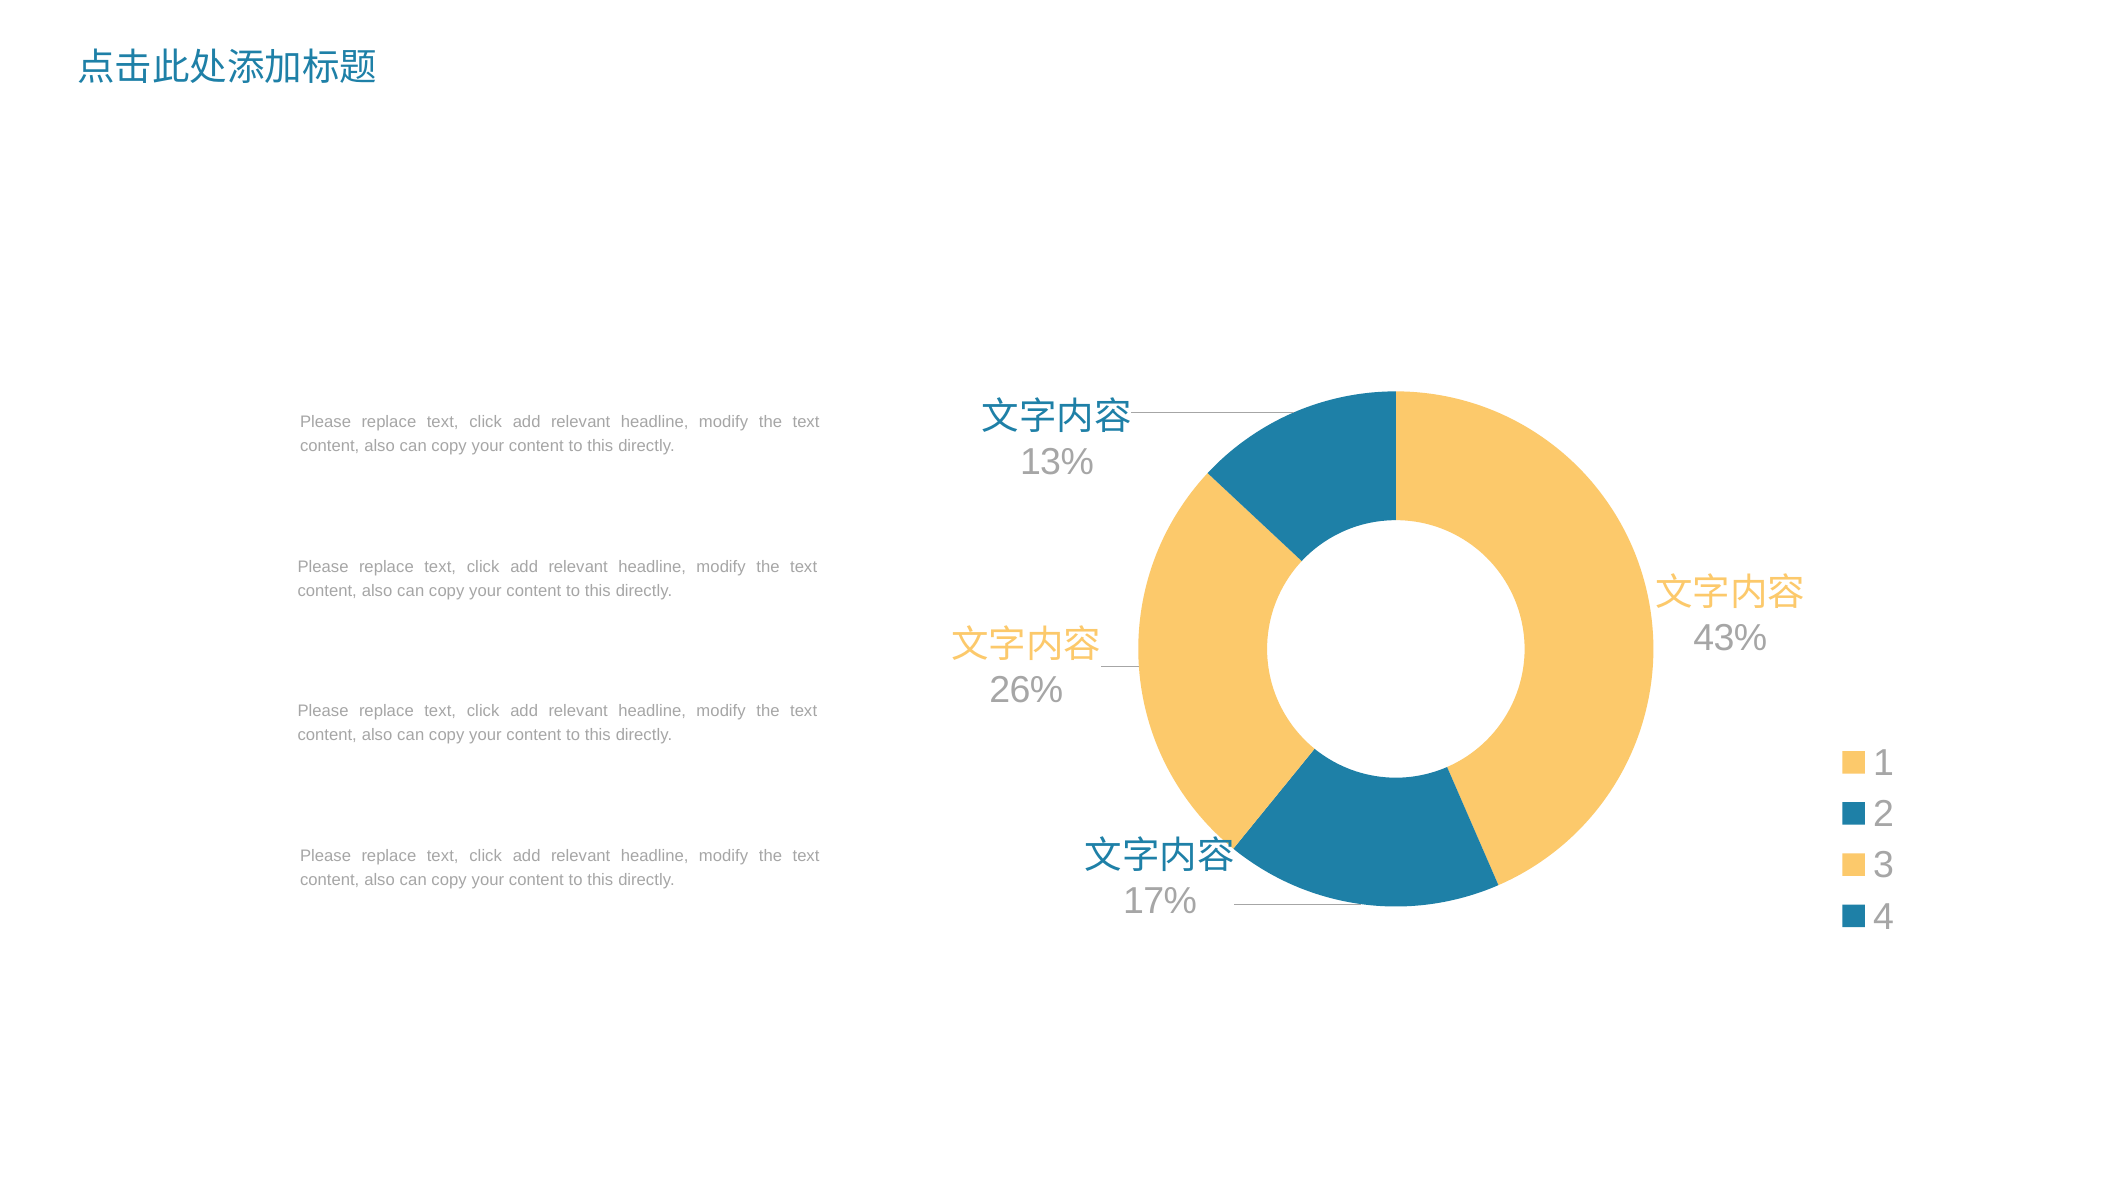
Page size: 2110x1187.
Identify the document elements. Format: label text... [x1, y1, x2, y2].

text_box Please replace text, click add relevant headline, modify the text content, also can copy your content to this directly. [297, 551, 819, 600]
text_box 点击此处添加标题 [62, 35, 417, 94]
text_box Please replace text, click add relevant headline, modify the text content, also can copy your content to this directly. [297, 696, 819, 744]
chart [914, 345, 1964, 961]
text_box Please replace text, click add relevant headline, modify the text content, also can copy your content to this directly. [300, 840, 821, 889]
text_box Please replace text, click add relevant headline, modify the text content, also can copy your content to this directly. [300, 406, 821, 455]
